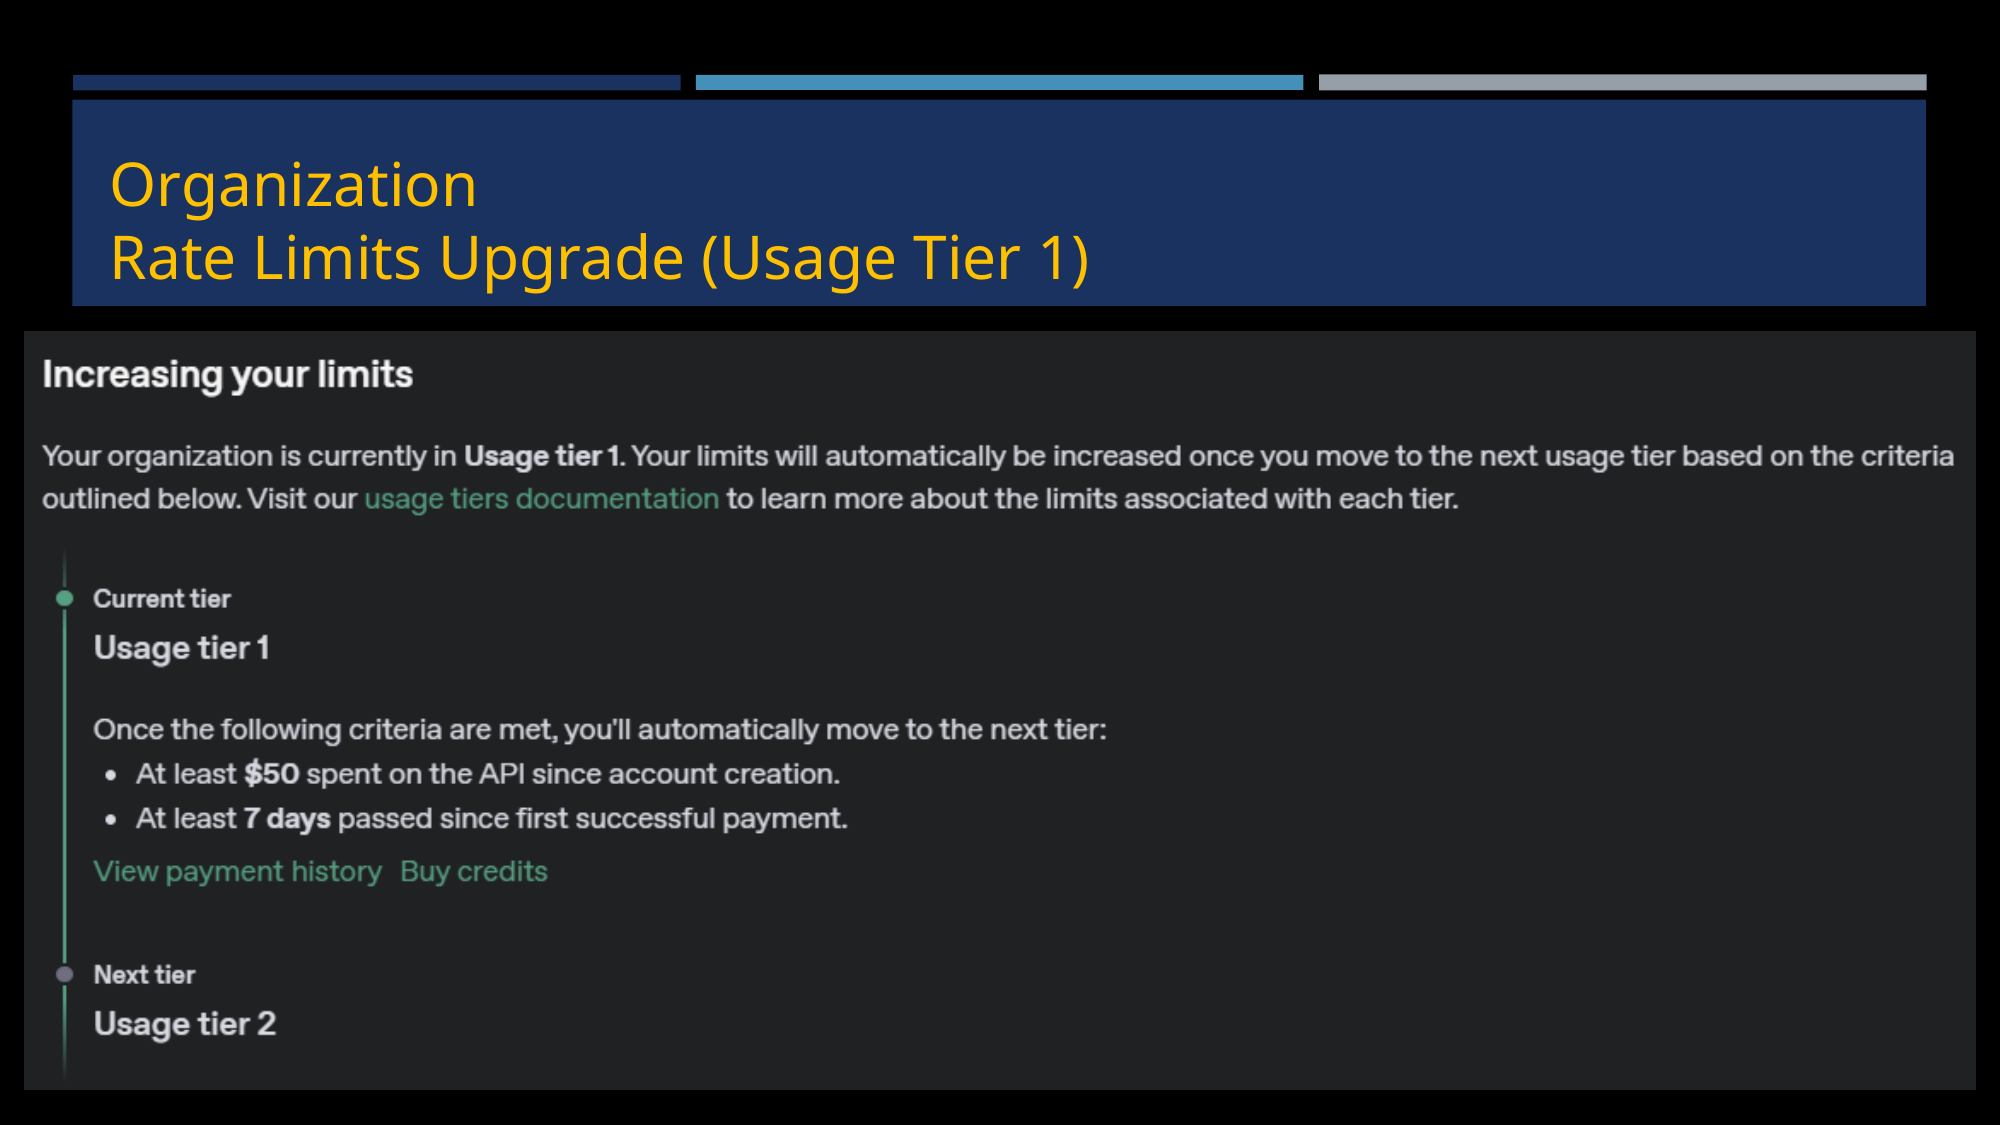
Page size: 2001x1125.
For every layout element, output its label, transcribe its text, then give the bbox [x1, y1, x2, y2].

picture [23, 331, 1976, 1090]
title Organization Rate Limits Upgrade (Usage Tier 1) [94, 136, 1904, 299]
